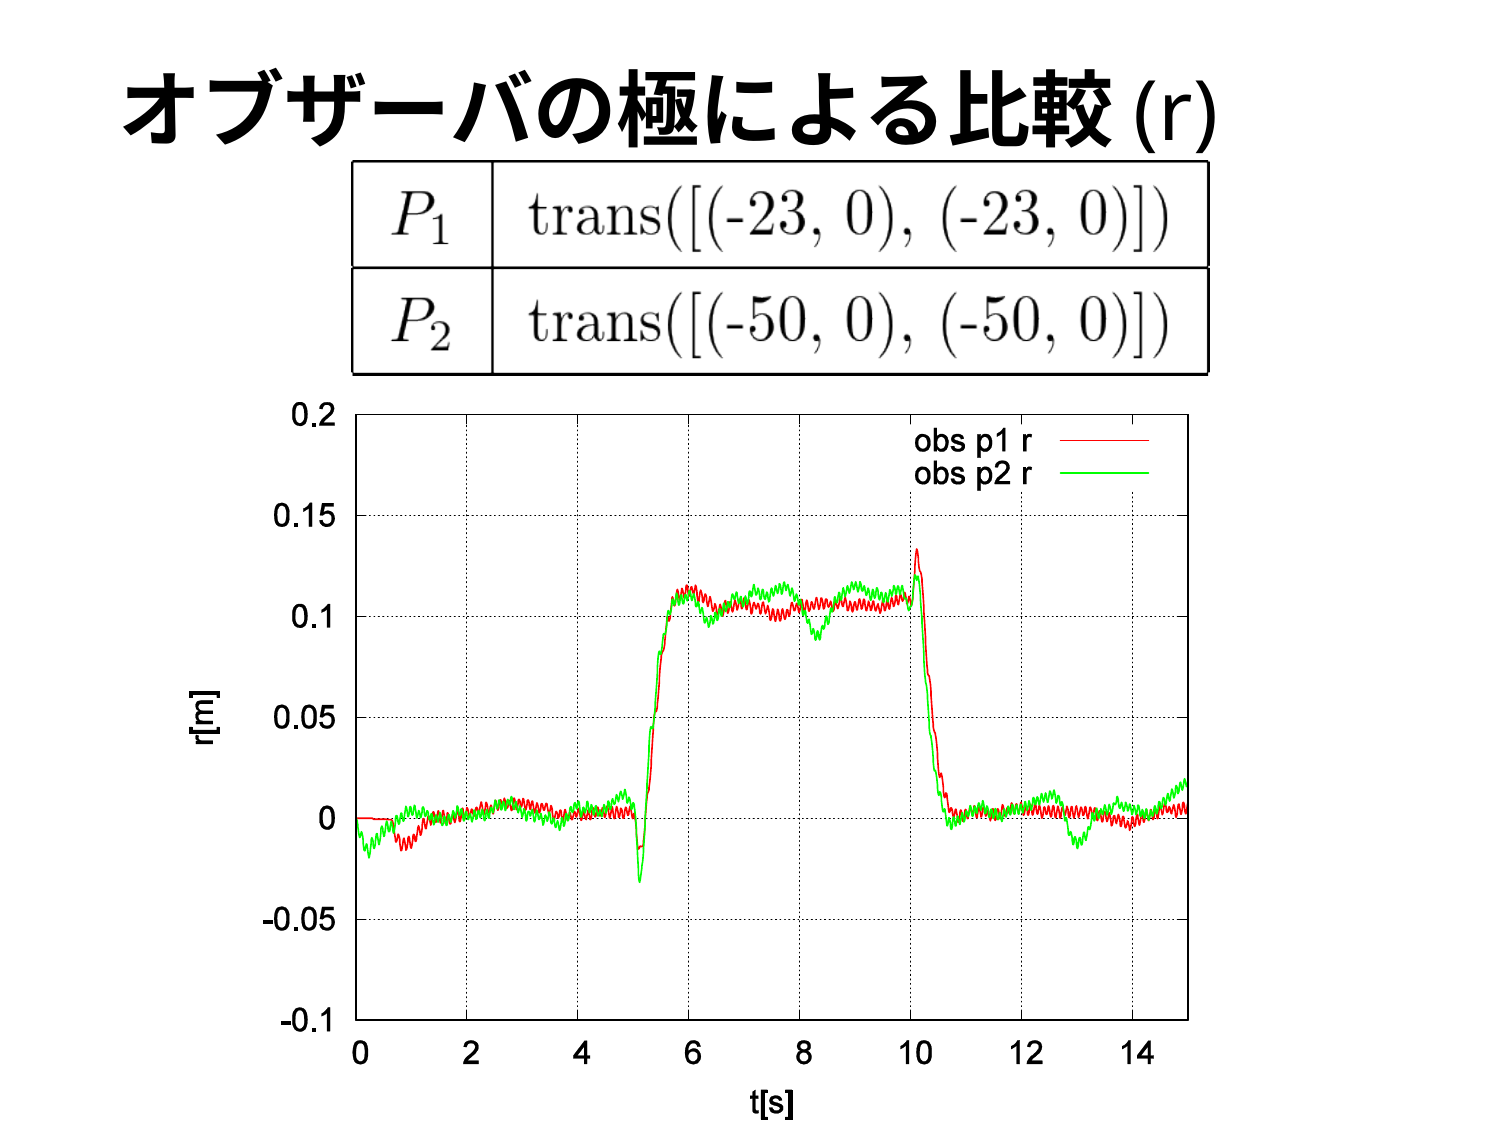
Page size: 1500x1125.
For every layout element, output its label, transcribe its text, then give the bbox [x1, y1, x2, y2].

picture [175, 375, 1247, 1125]
title オブザーバの極による比較(r) [103, 5, 1485, 223]
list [351, 160, 1210, 375]
